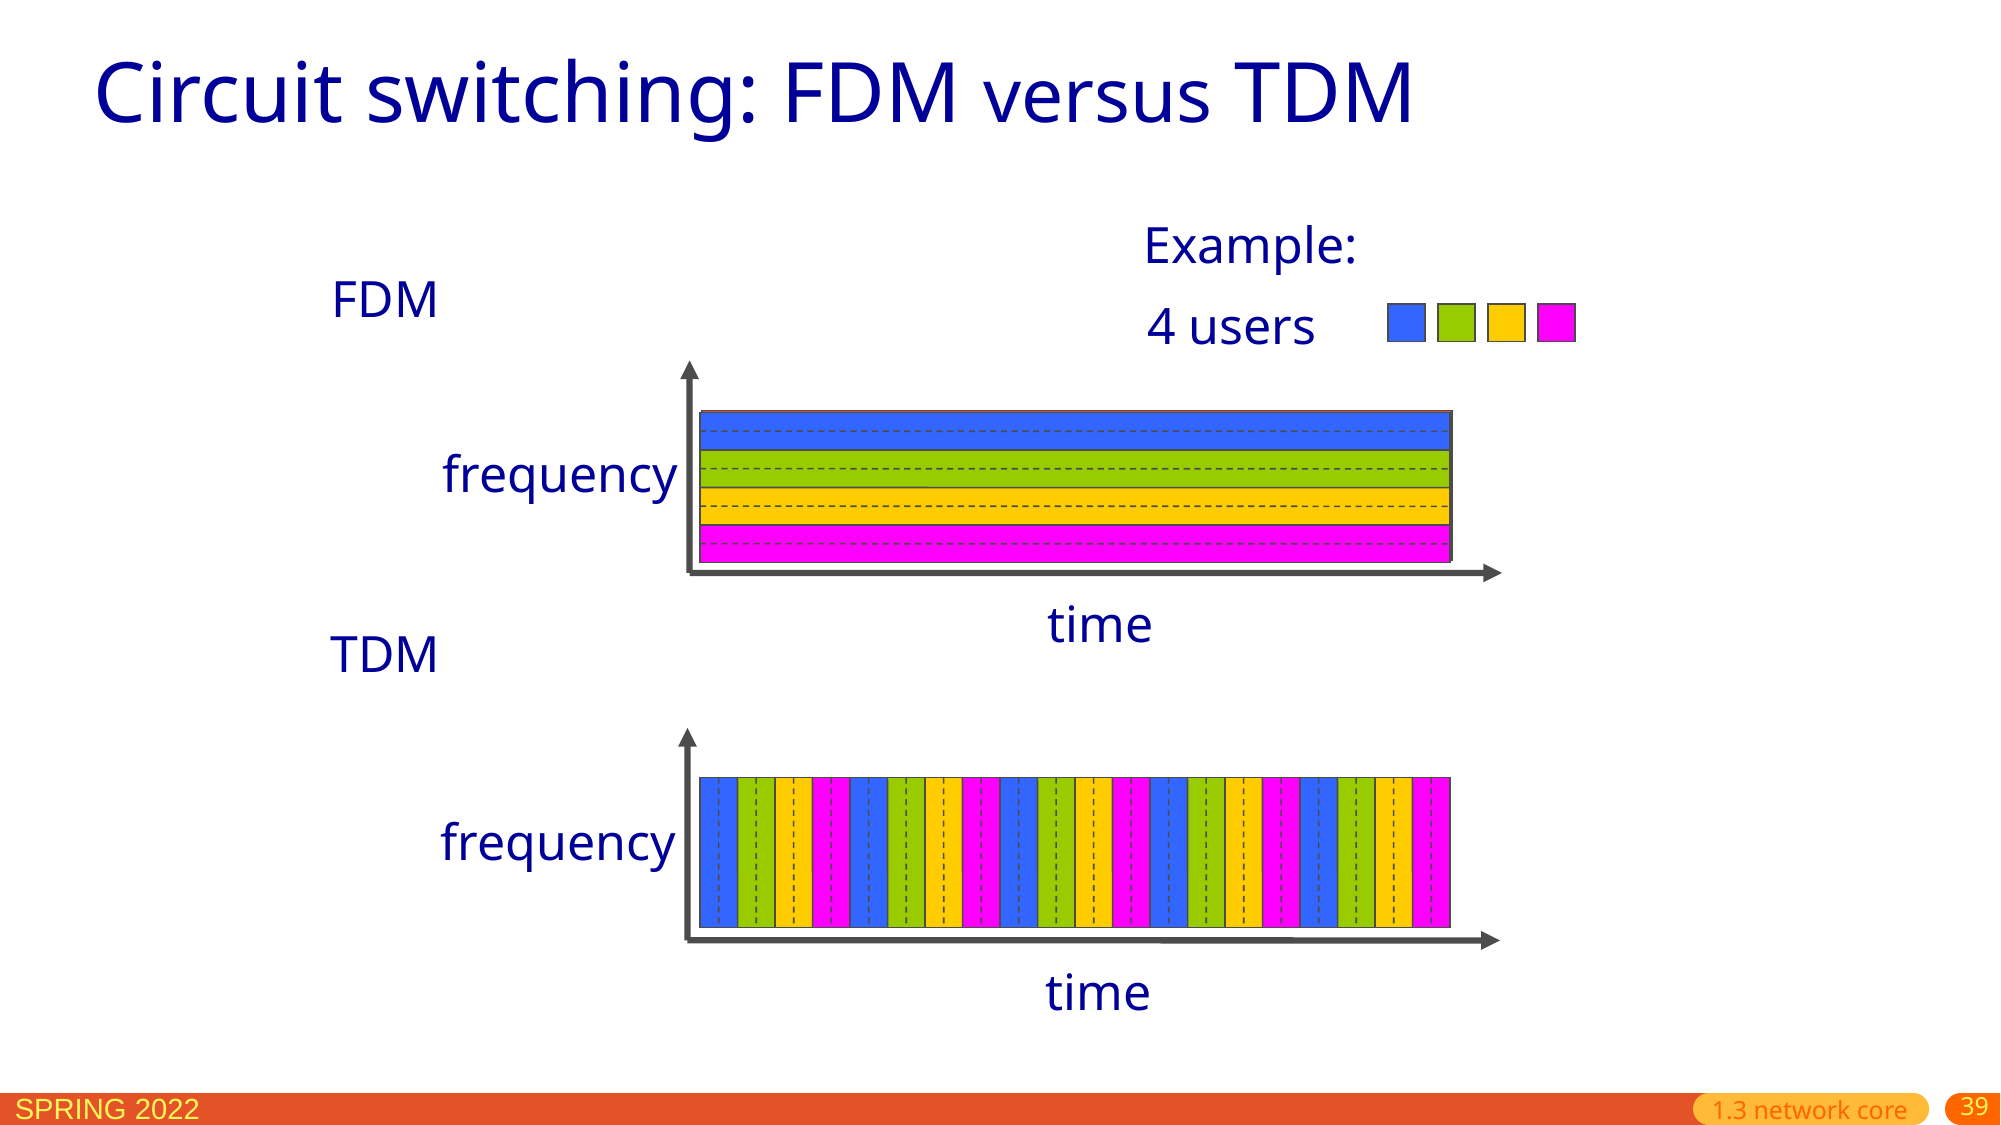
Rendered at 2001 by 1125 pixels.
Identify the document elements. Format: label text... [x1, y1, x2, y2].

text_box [314, 259, 1503, 618]
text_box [699, 777, 716, 928]
footer 1.3 network core [1696, 1094, 1925, 1125]
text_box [699, 431, 1451, 544]
title Circuit switching: FDM versus TDM [78, 11, 1467, 168]
slide_number 39 [1944, 1092, 2000, 1125]
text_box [718, 777, 1432, 928]
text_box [1432, 777, 1451, 928]
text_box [1130, 206, 1576, 364]
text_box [312, 614, 1501, 1029]
